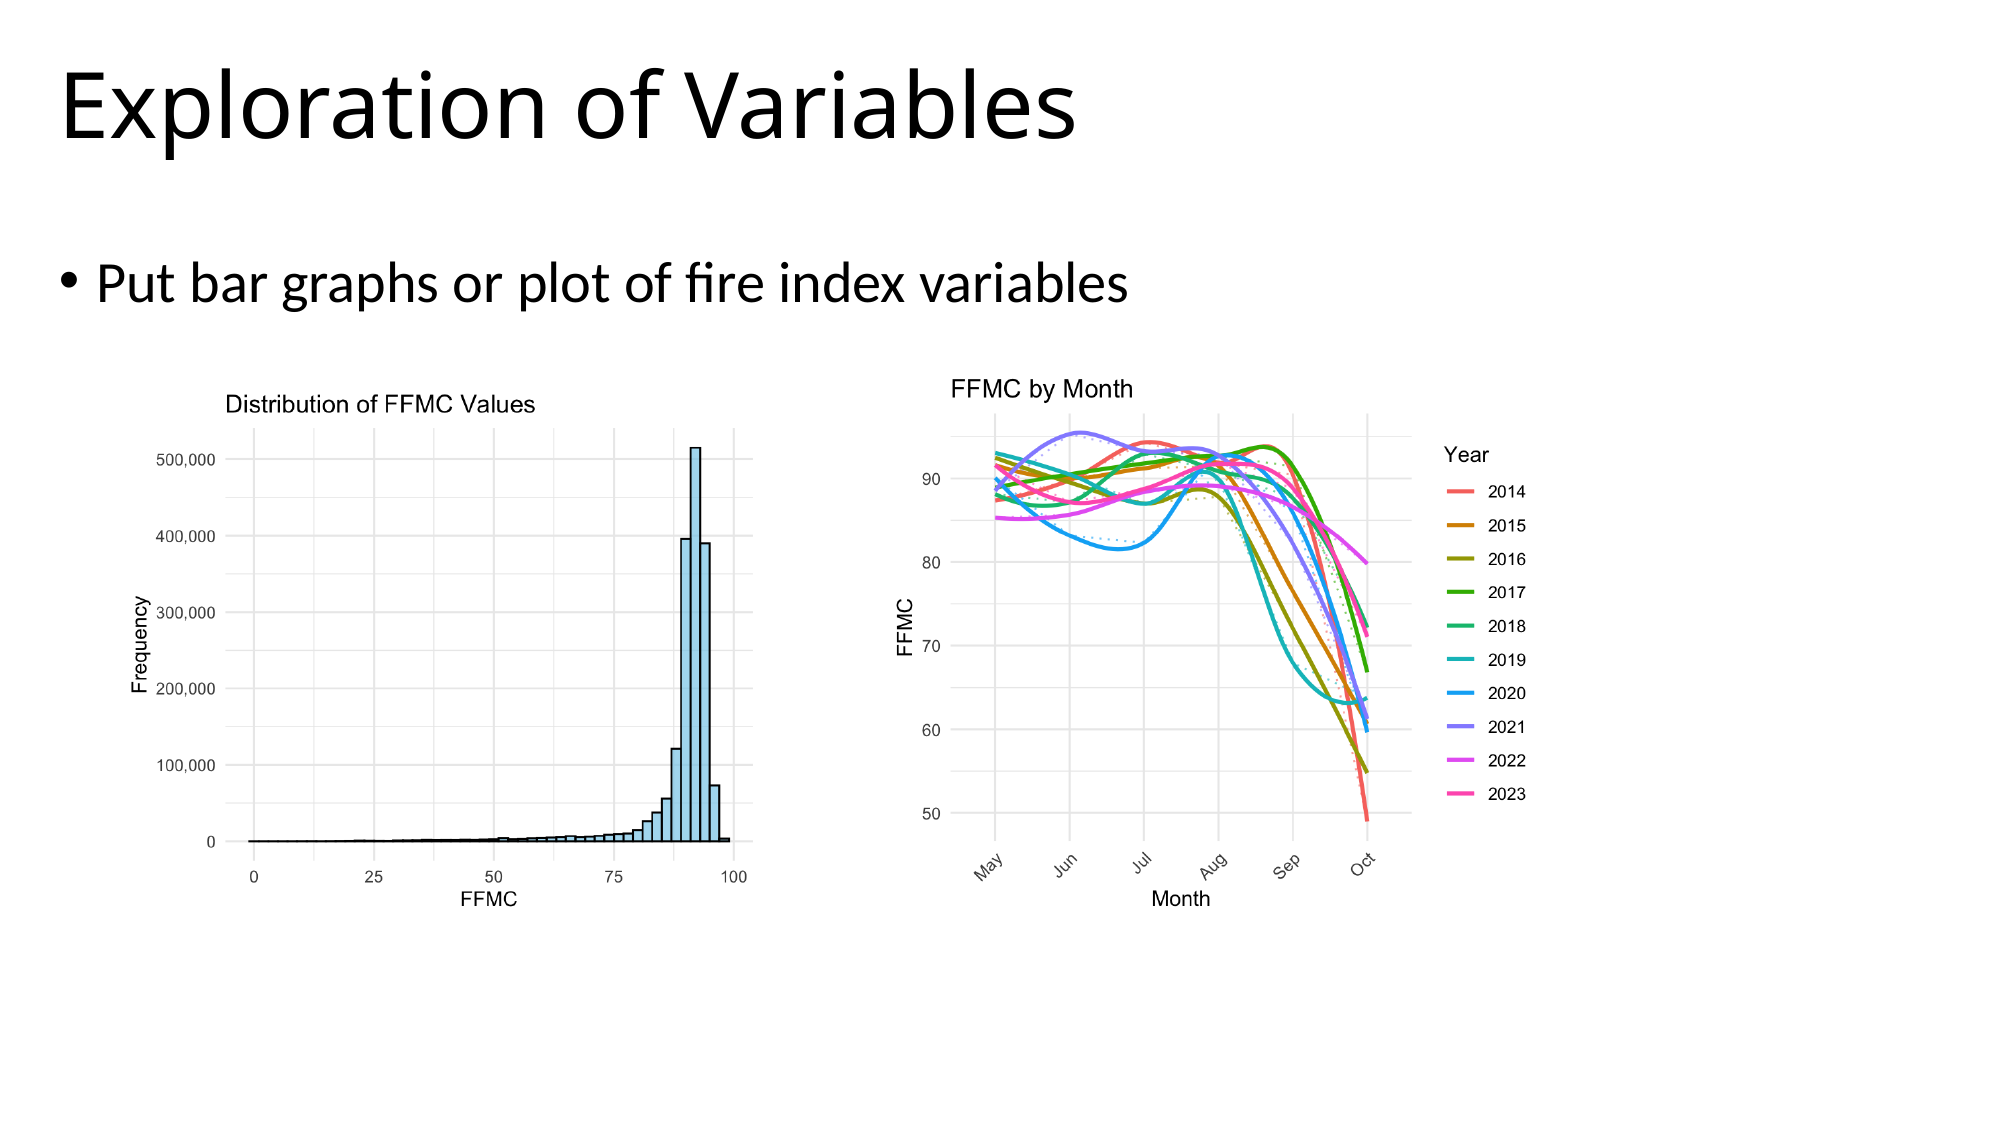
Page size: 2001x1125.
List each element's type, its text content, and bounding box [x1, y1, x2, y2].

title Exploration of Variables [43, 0, 1769, 218]
list Put bar graphs or plot of fire index variables [43, 244, 1769, 959]
picture [886, 368, 1547, 920]
picture [121, 384, 763, 920]
